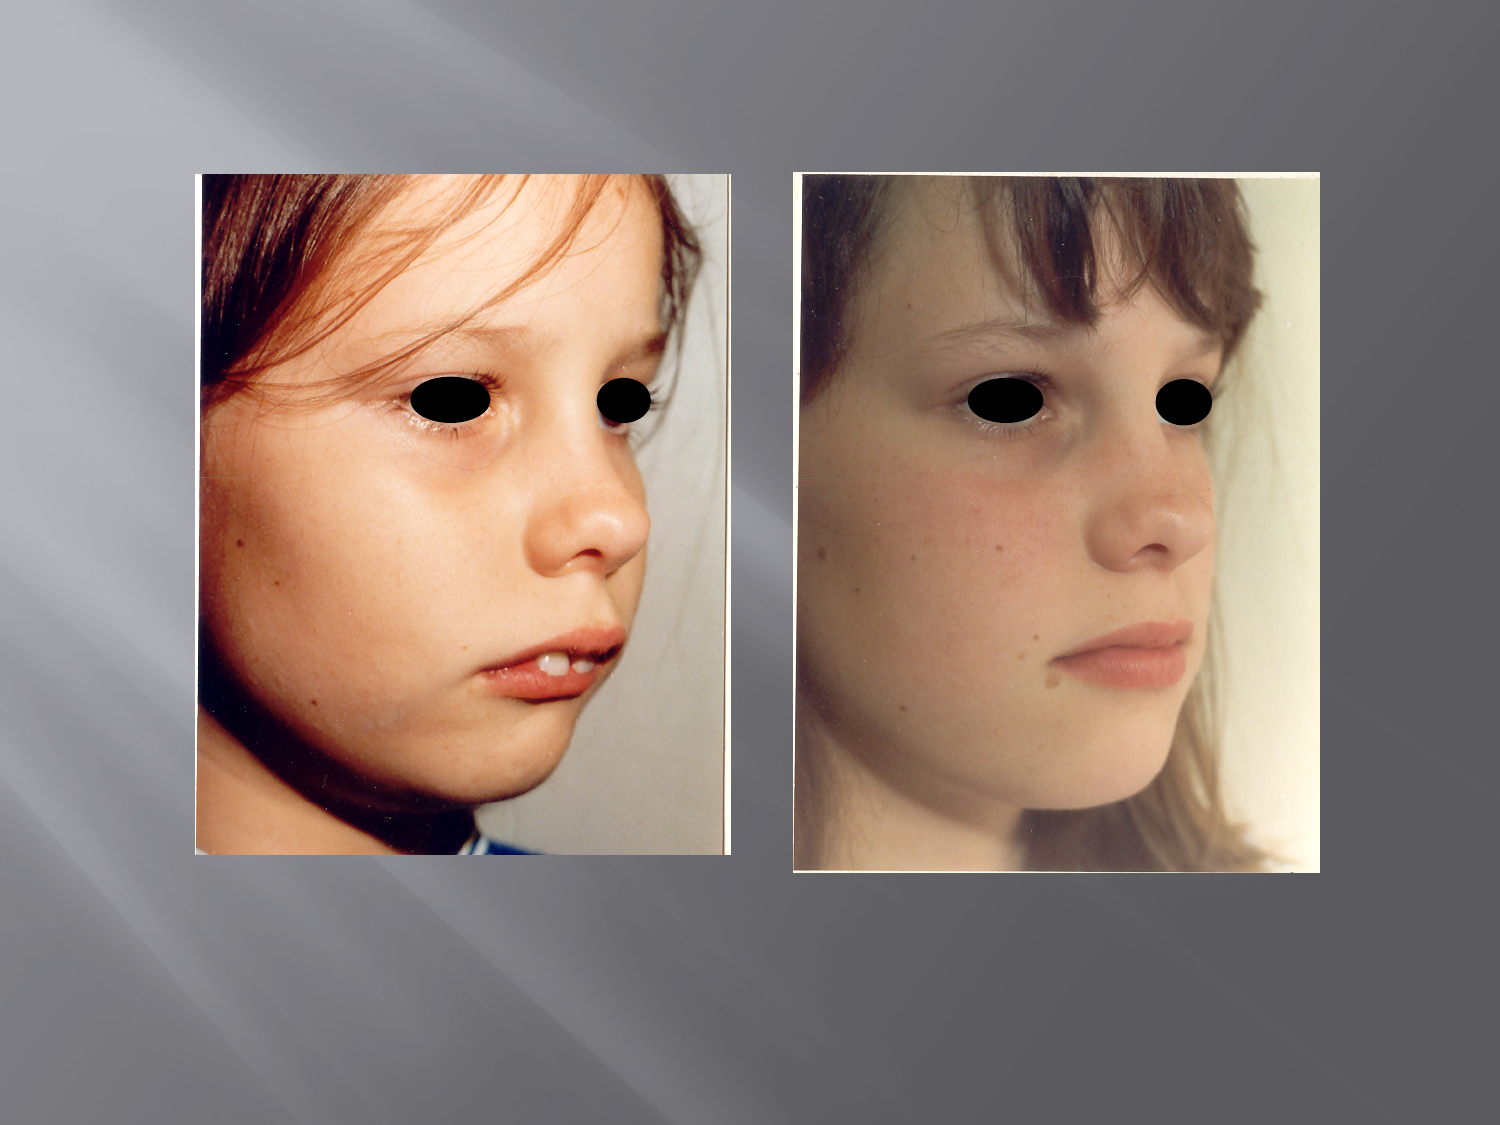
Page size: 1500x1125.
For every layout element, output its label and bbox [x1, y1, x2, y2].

list [793, 172, 1321, 873]
list [195, 173, 732, 855]
